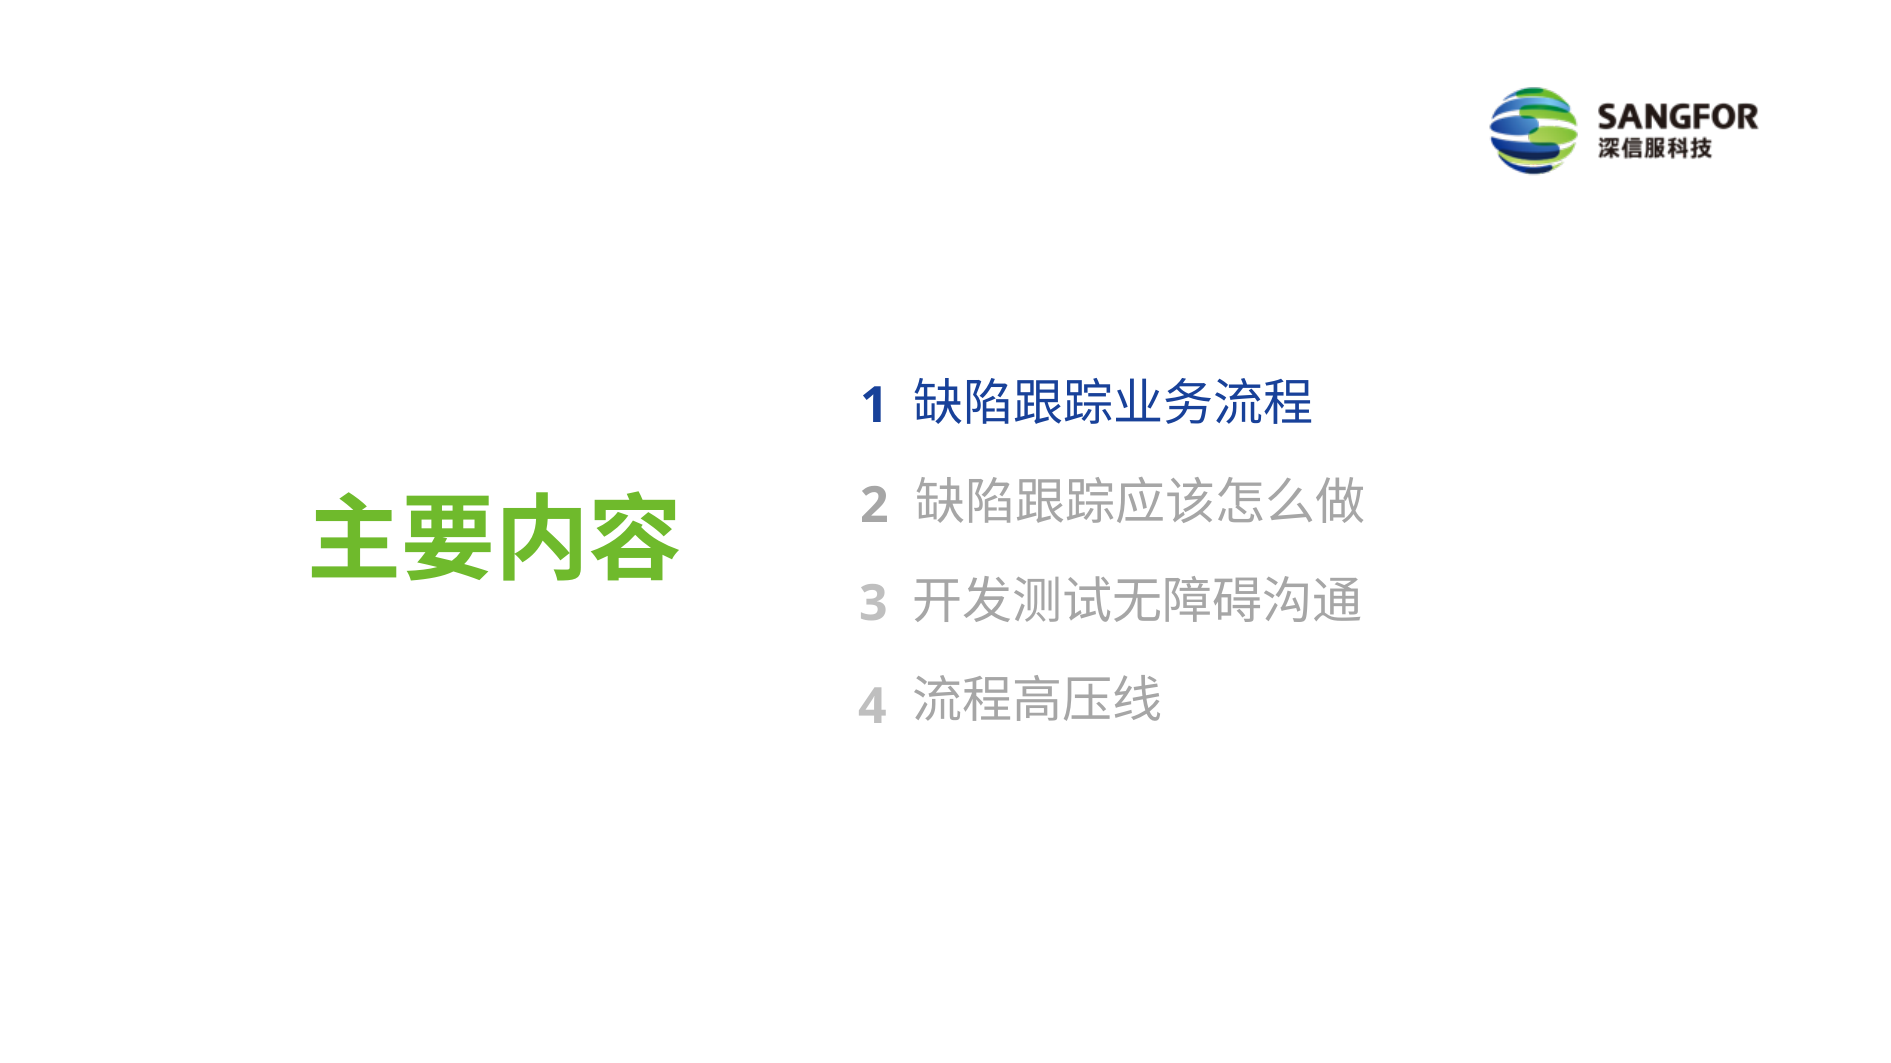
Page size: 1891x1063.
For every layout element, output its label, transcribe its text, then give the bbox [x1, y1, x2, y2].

text_box 3 [844, 563, 903, 666]
text_box 开发测试无障碍沟通 [903, 562, 1406, 634]
picture [1484, 83, 1765, 181]
text_box 缺陷跟踪业务流程 [904, 364, 1406, 436]
text_box 主要内容 [292, 471, 698, 599]
text_box 4 [843, 666, 903, 802]
text_box 2 [845, 500, 904, 600]
text_box 缺陷跟踪应该怎么做 [905, 464, 1409, 536]
text_box 流程高压线 [903, 662, 1434, 733]
text_box 1 [845, 364, 904, 500]
